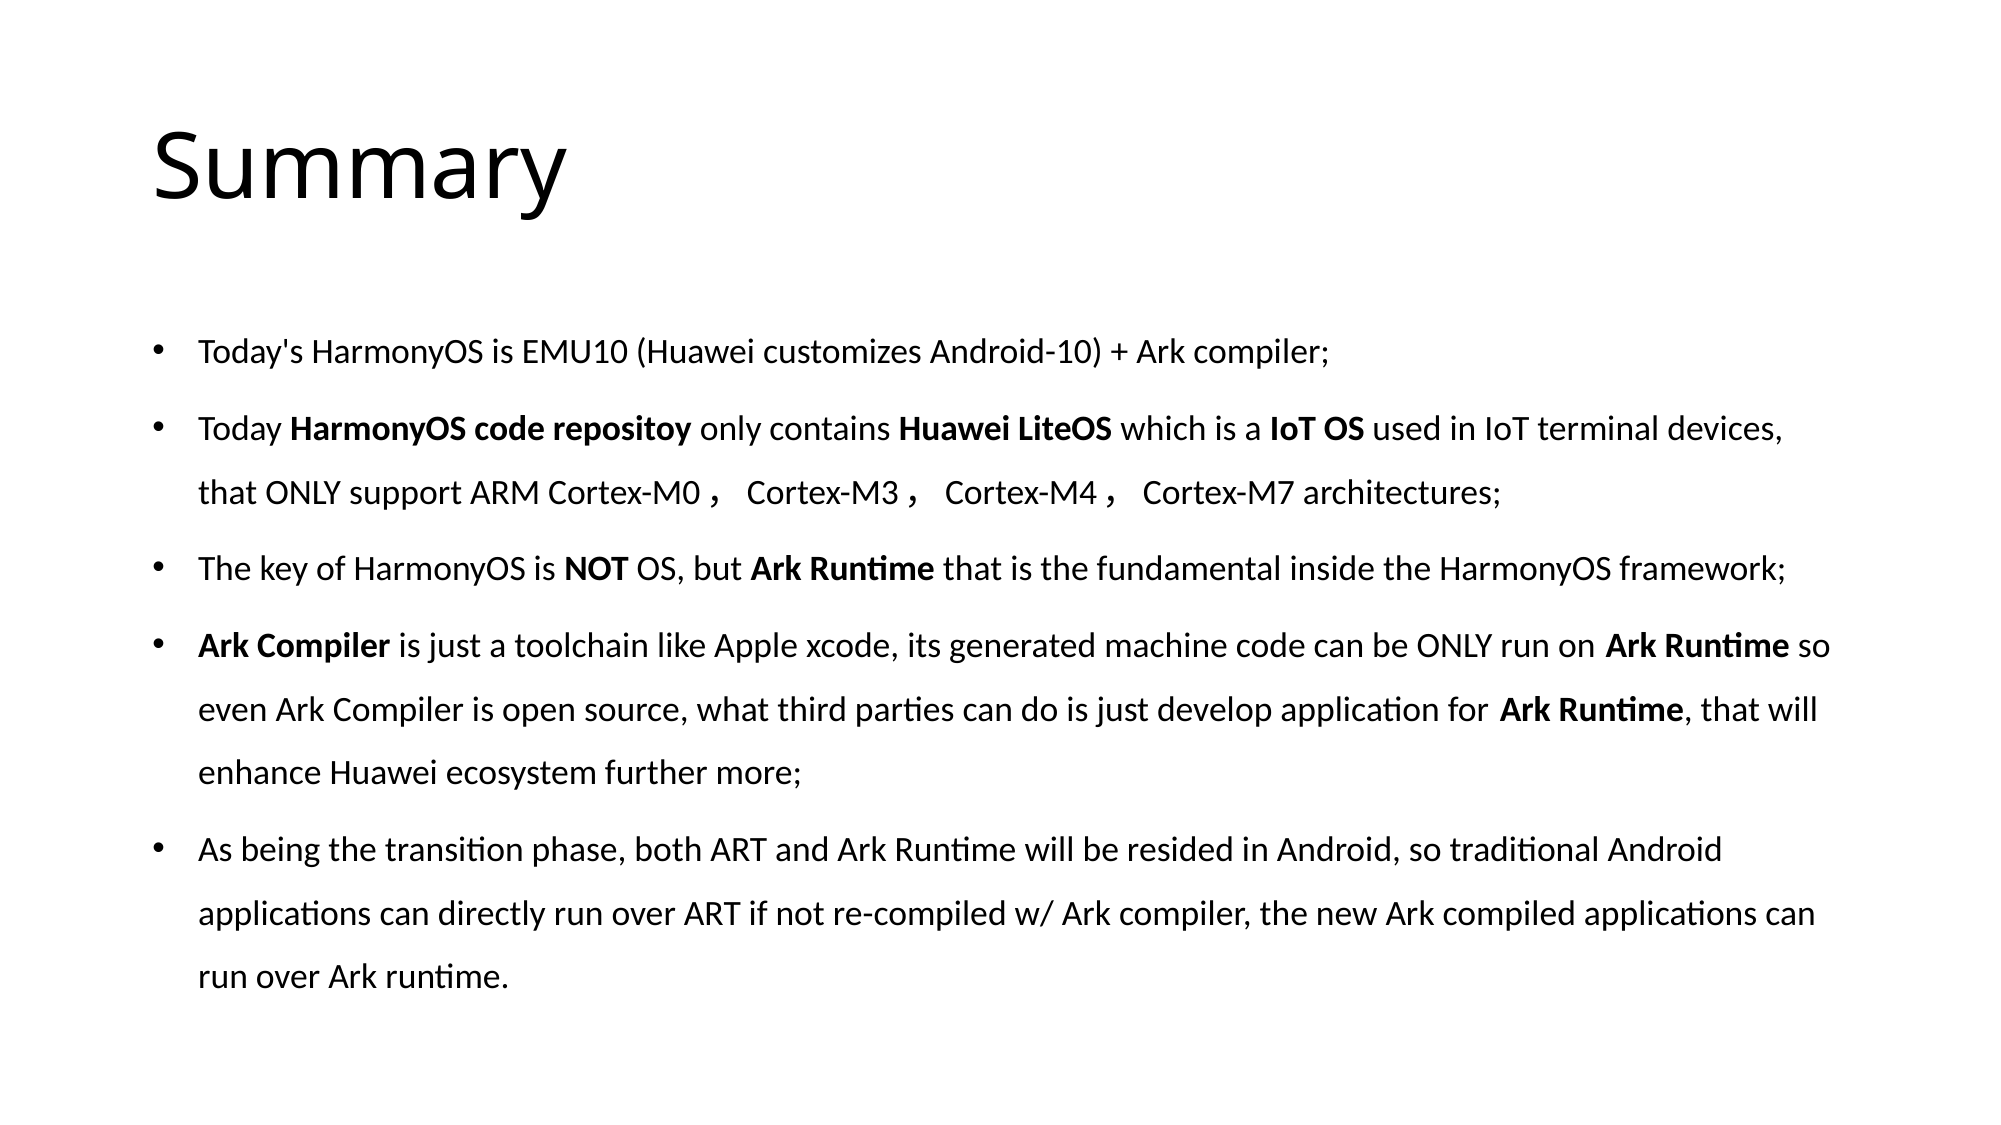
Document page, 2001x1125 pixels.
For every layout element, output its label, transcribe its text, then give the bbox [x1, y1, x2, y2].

title Summary [137, 59, 1863, 278]
list Today's HarmonyOS is EMU10 (Huawei customizes Android-10) + Ark compiler; Today HarmonyOS code repositoy only contains Huawei LiteOS which is a IoT OS used in IoT terminal devices, that ONLY support ARM Cortex-M0，Cortex-M3，Cortex-M4，Cortex-M7 architectures; The key of HarmonyOS is NOT OS, but Ark Runtime that is the fundamental inside the HarmonyOS framework; Ark Compiler is just a toolchain like Apple xcode, its generated machine code can be ONLY run on Ark Runtime so even Ark Compiler is open source, what third parties can do is just develop application for Ark Runtime, that will enhance Huawei ecosystem further more; As being the transition phase, both ART and Ark Runtime will be resided in Android, so traditional Android applications can directly run over ART if not re-compiled w/ Ark compiler, the new Ark compiled applications can run over Ark runtime. [137, 299, 1863, 1014]
